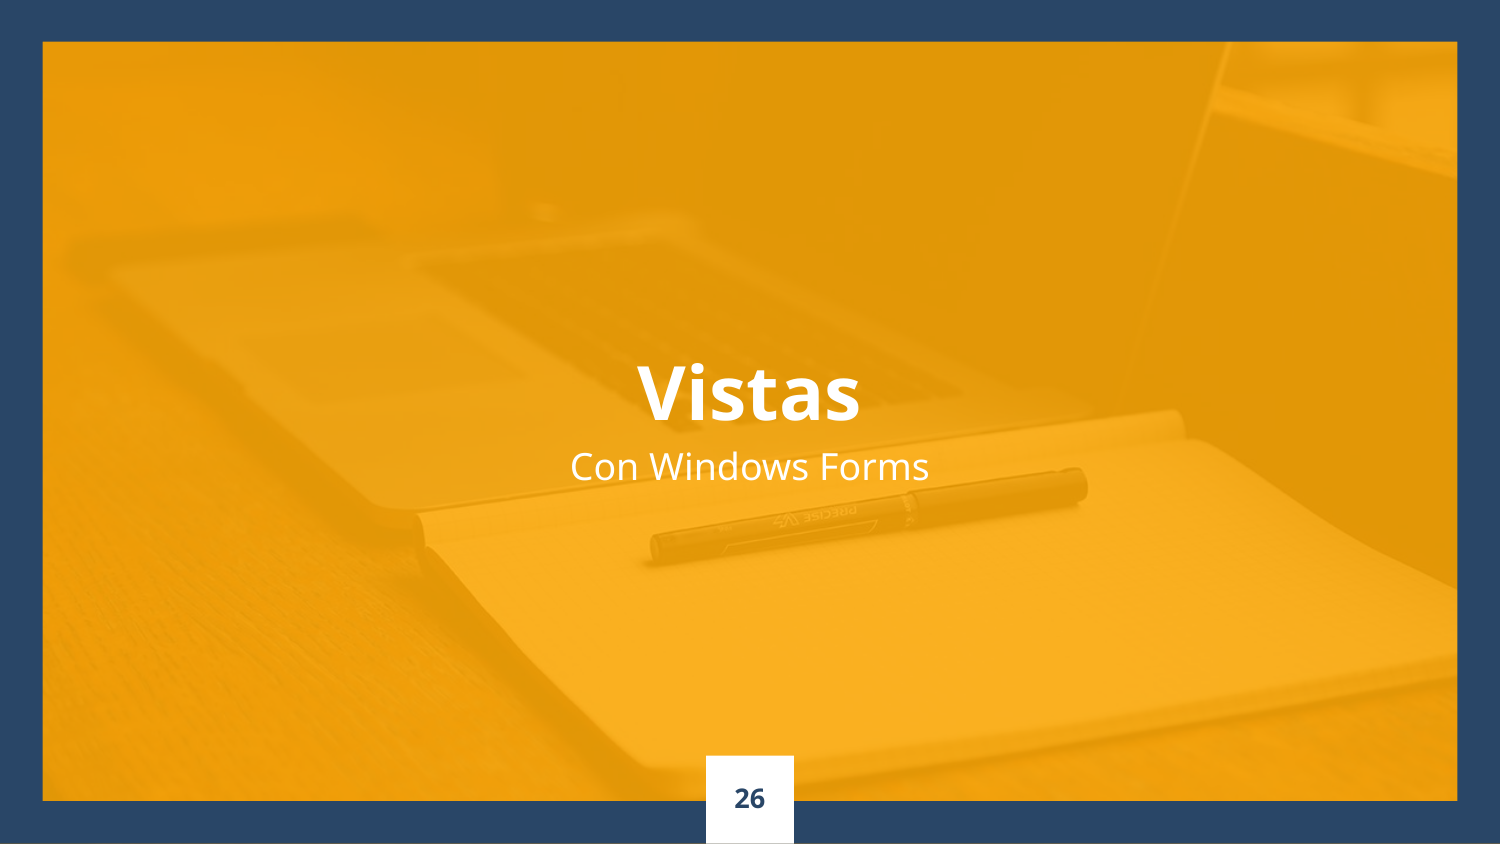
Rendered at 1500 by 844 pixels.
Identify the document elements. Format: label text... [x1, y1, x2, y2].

title Vistas [286, 259, 1214, 428]
slide_number 26 [705, 755, 794, 844]
subtitle Con Windows Forms [286, 428, 1214, 558]
